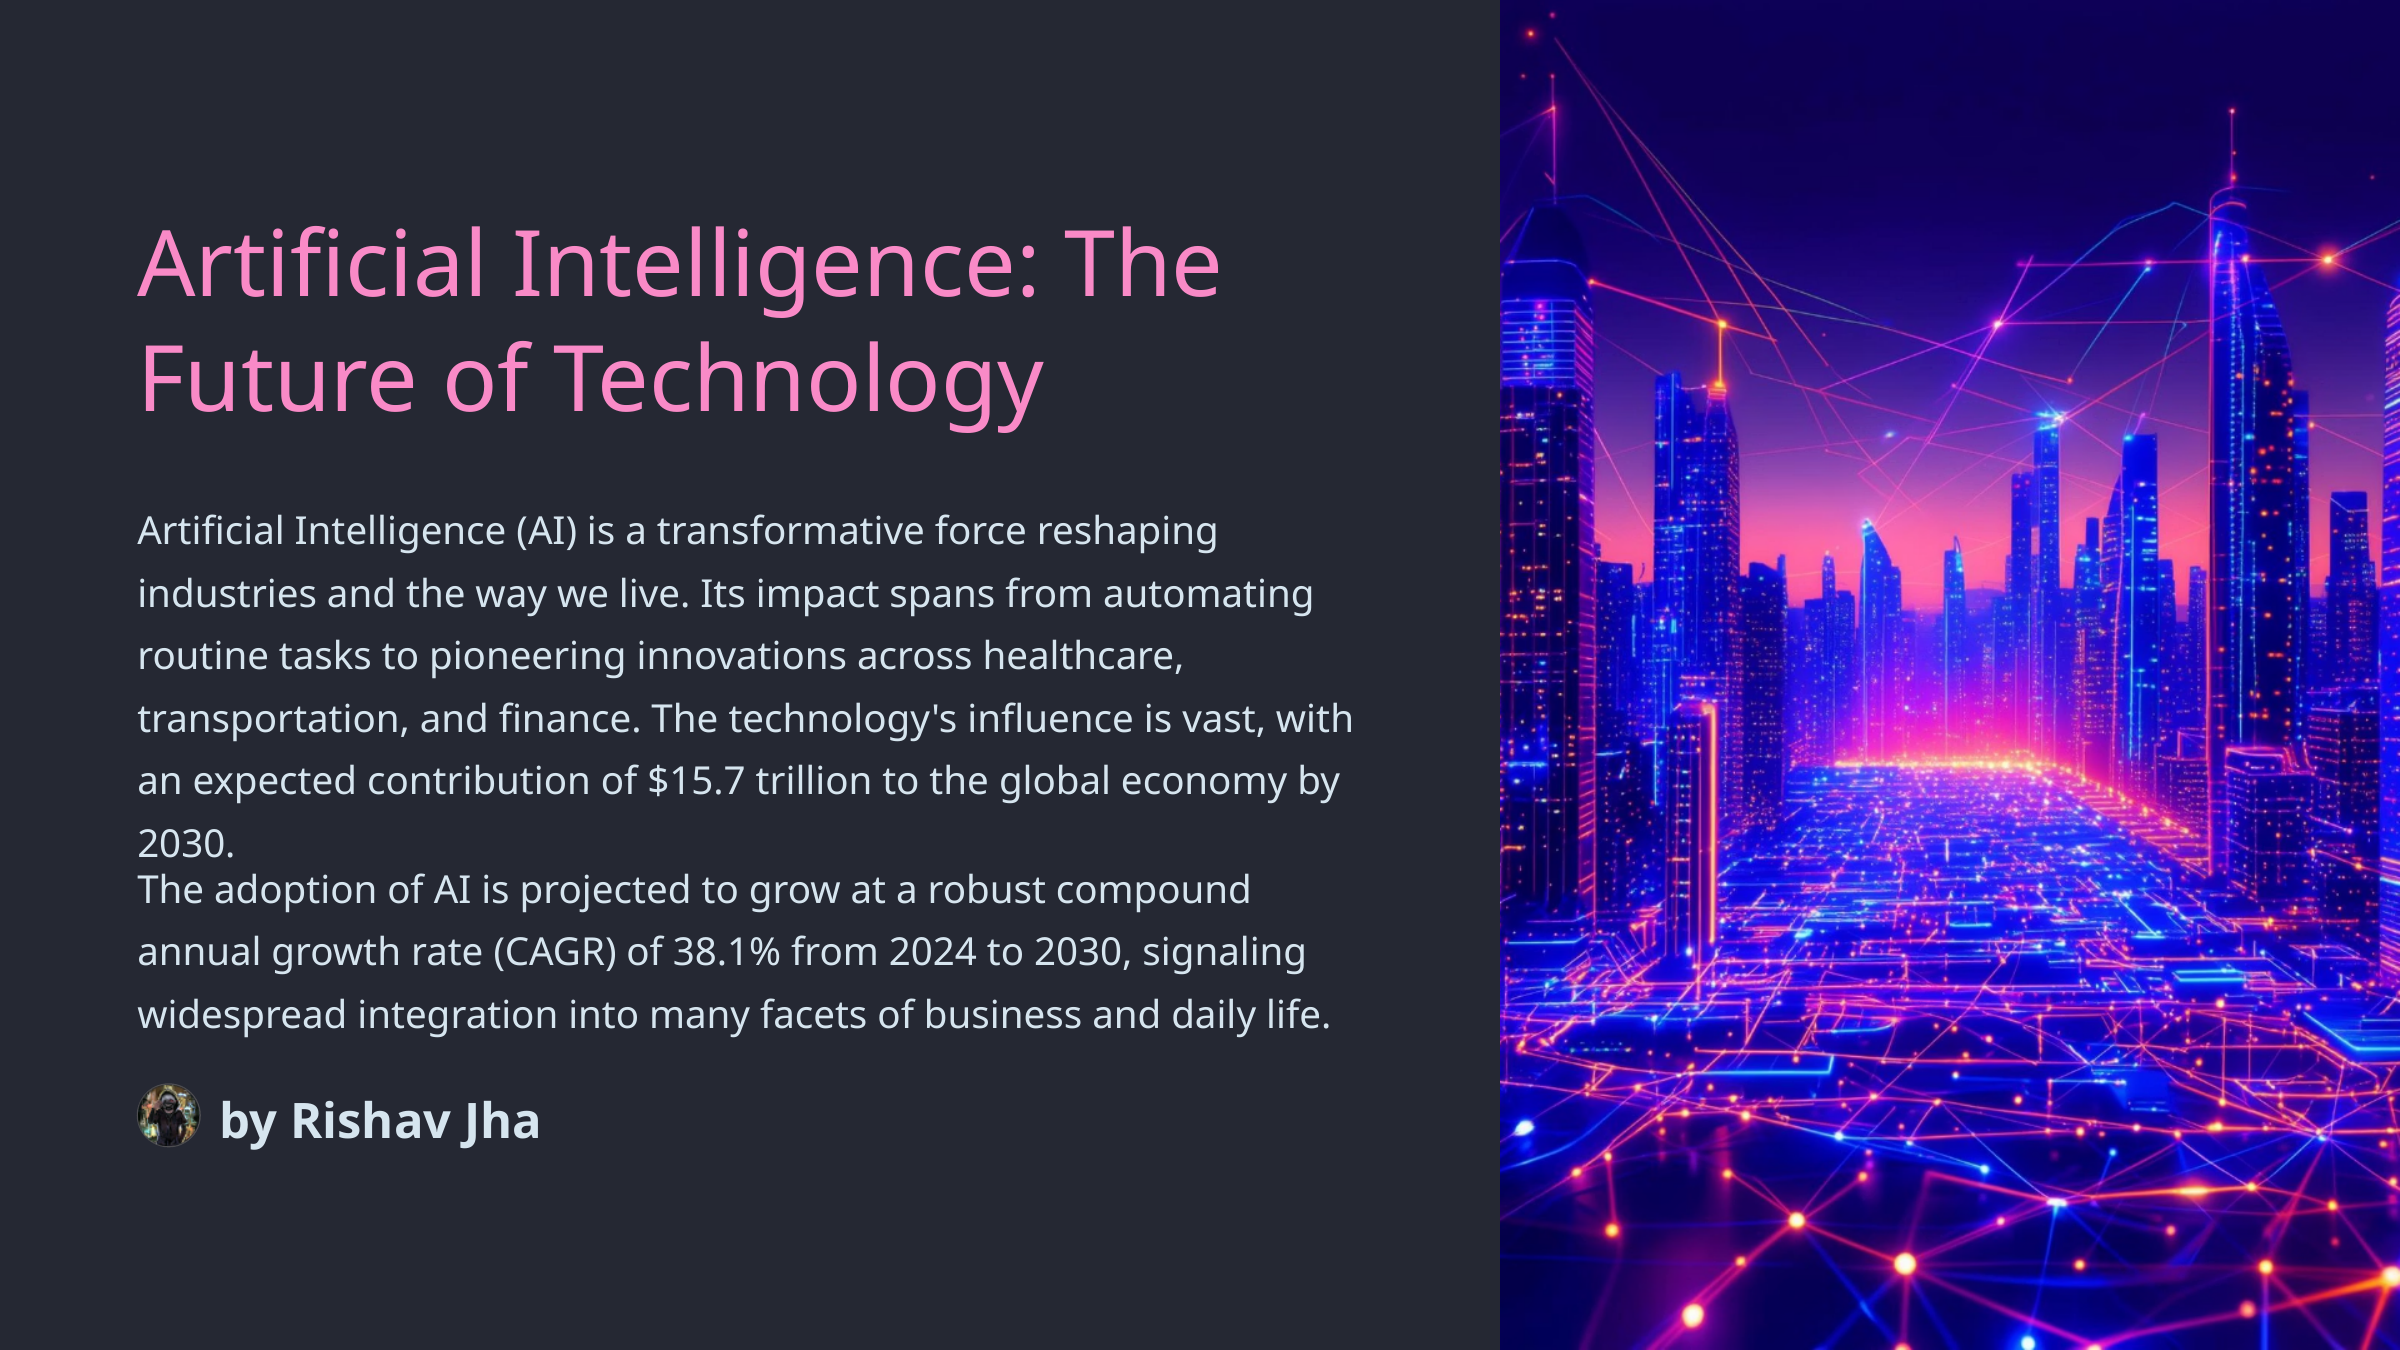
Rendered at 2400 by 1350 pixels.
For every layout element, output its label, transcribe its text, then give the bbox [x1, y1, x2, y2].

text_box The adoption of AI is projected to grow at a robust compound annual growth rate (CAGR) of 38.1% from 2024 to 2030, signaling widespread integration into many facets of business and daily life. [137, 848, 1363, 1037]
text_box Artificial Intelligence (AI) is a transformative force reshaping industries and the way we live. Its impact spans from automating routine tasks to pioneering innovations across healthcare, transportation, and finance. The technology's influence is vast, with an expected contribution of $15.7 trillion to the global economy by 2030. [137, 490, 1363, 805]
picture [138, 1085, 199, 1146]
text_box Artificial Intelligence: The Future of Technology [137, 200, 1363, 432]
text_box by Rishav Jha [219, 1081, 517, 1150]
picture [1499, 0, 2400, 1350]
